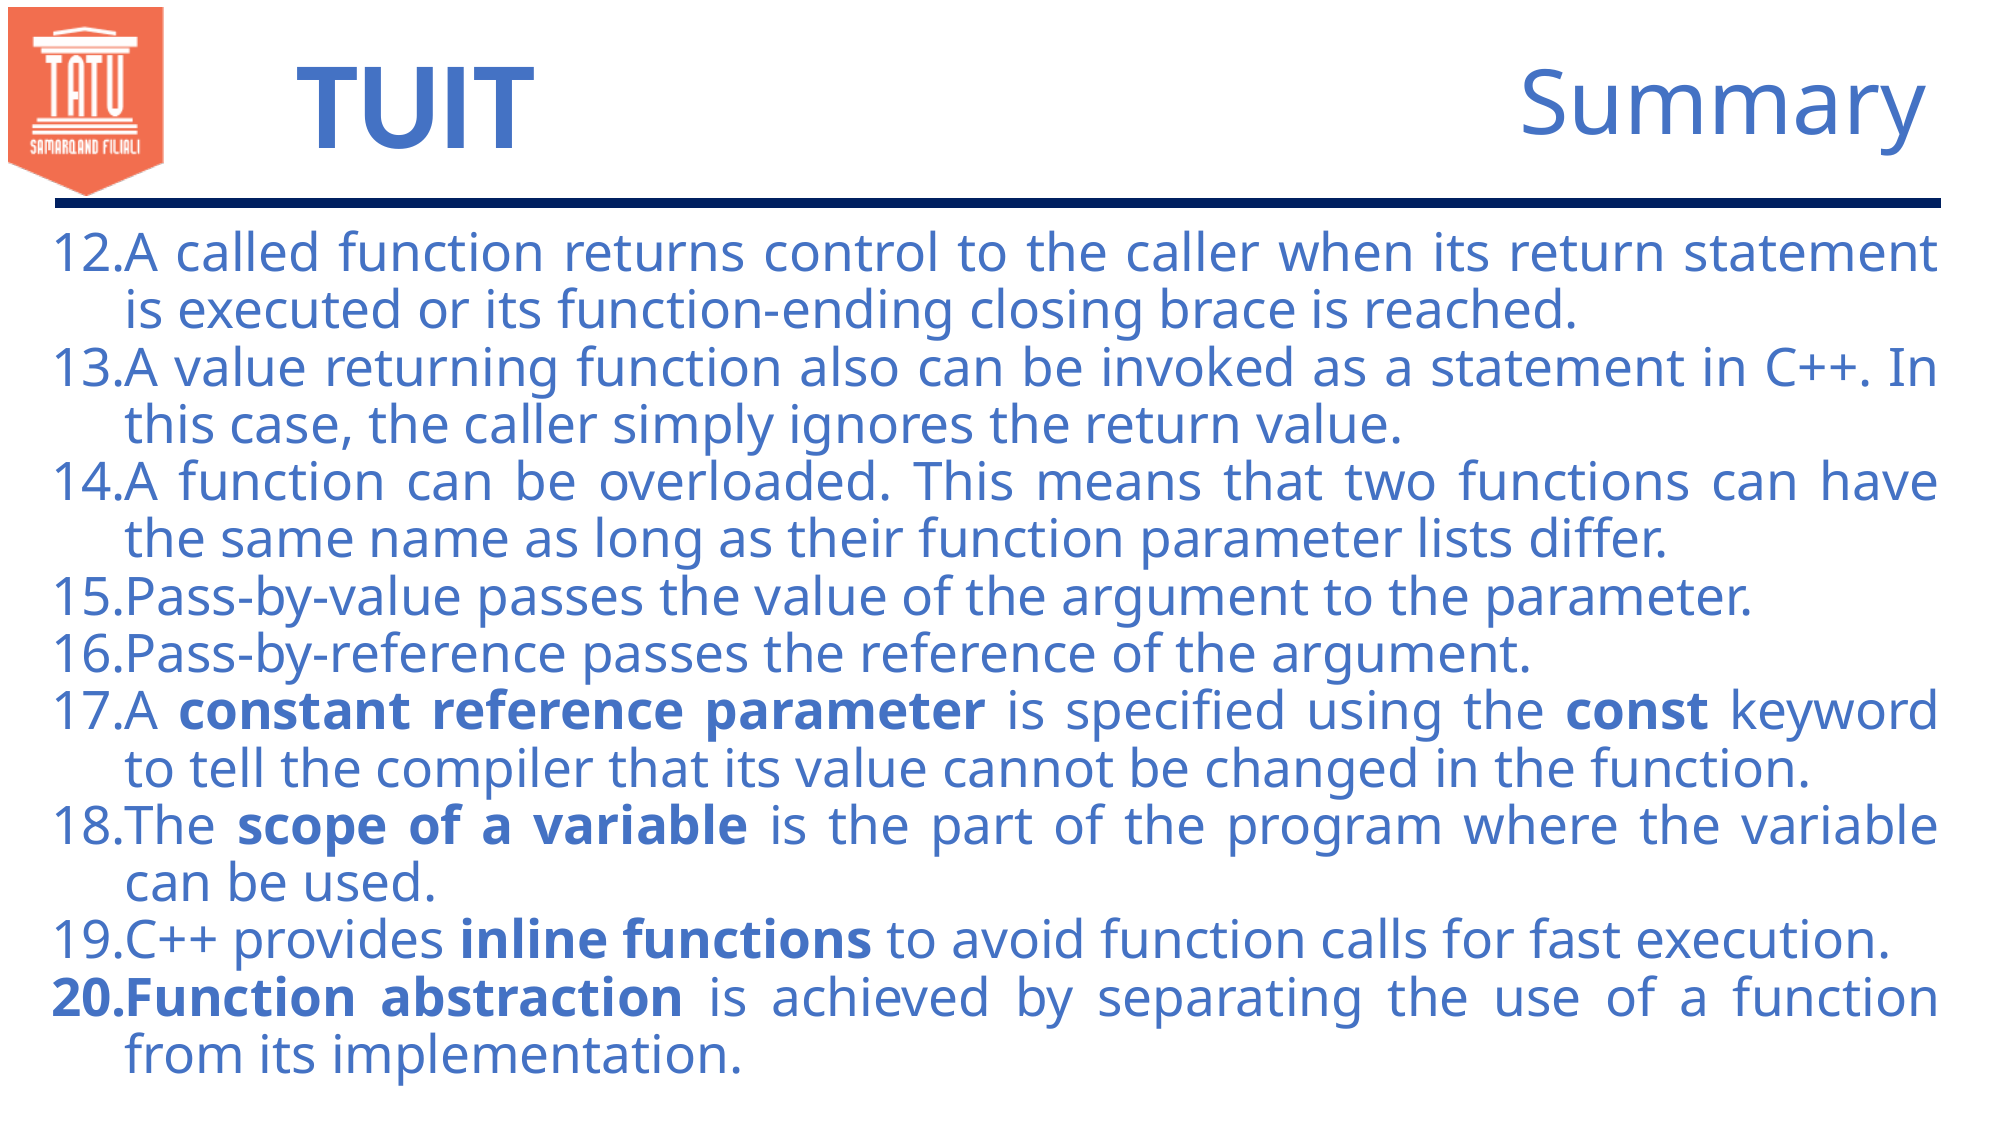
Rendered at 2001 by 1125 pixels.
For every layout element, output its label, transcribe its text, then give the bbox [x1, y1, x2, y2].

picture [8, 7, 164, 196]
text_box A called function returns control to the caller when its return statement is executed or its function-ending closing brace is reached. A value returning function also can be invoked as a statement in C++. In this case, the caller simply ignores the return value. A function can be overloaded. This means that two functions can have the same name as long as their function parameter lists differ. Pass-by-value passes the value of the argument to the parameter. Pass-by-reference passes the reference of the argument. A constant reference parameter is specified using the const keyword to tell the compiler that its value cannot be changed in the function. The scope of a variable is the part of the program where the variable can be used. C++ provides inline functions to avoid function calls for fast execution. Function abstraction is achieved by separating the use of a function from its implementation. [36, 218, 1956, 1113]
text_box Summary [919, 48, 1942, 162]
text_box TUIT [281, 39, 571, 162]
